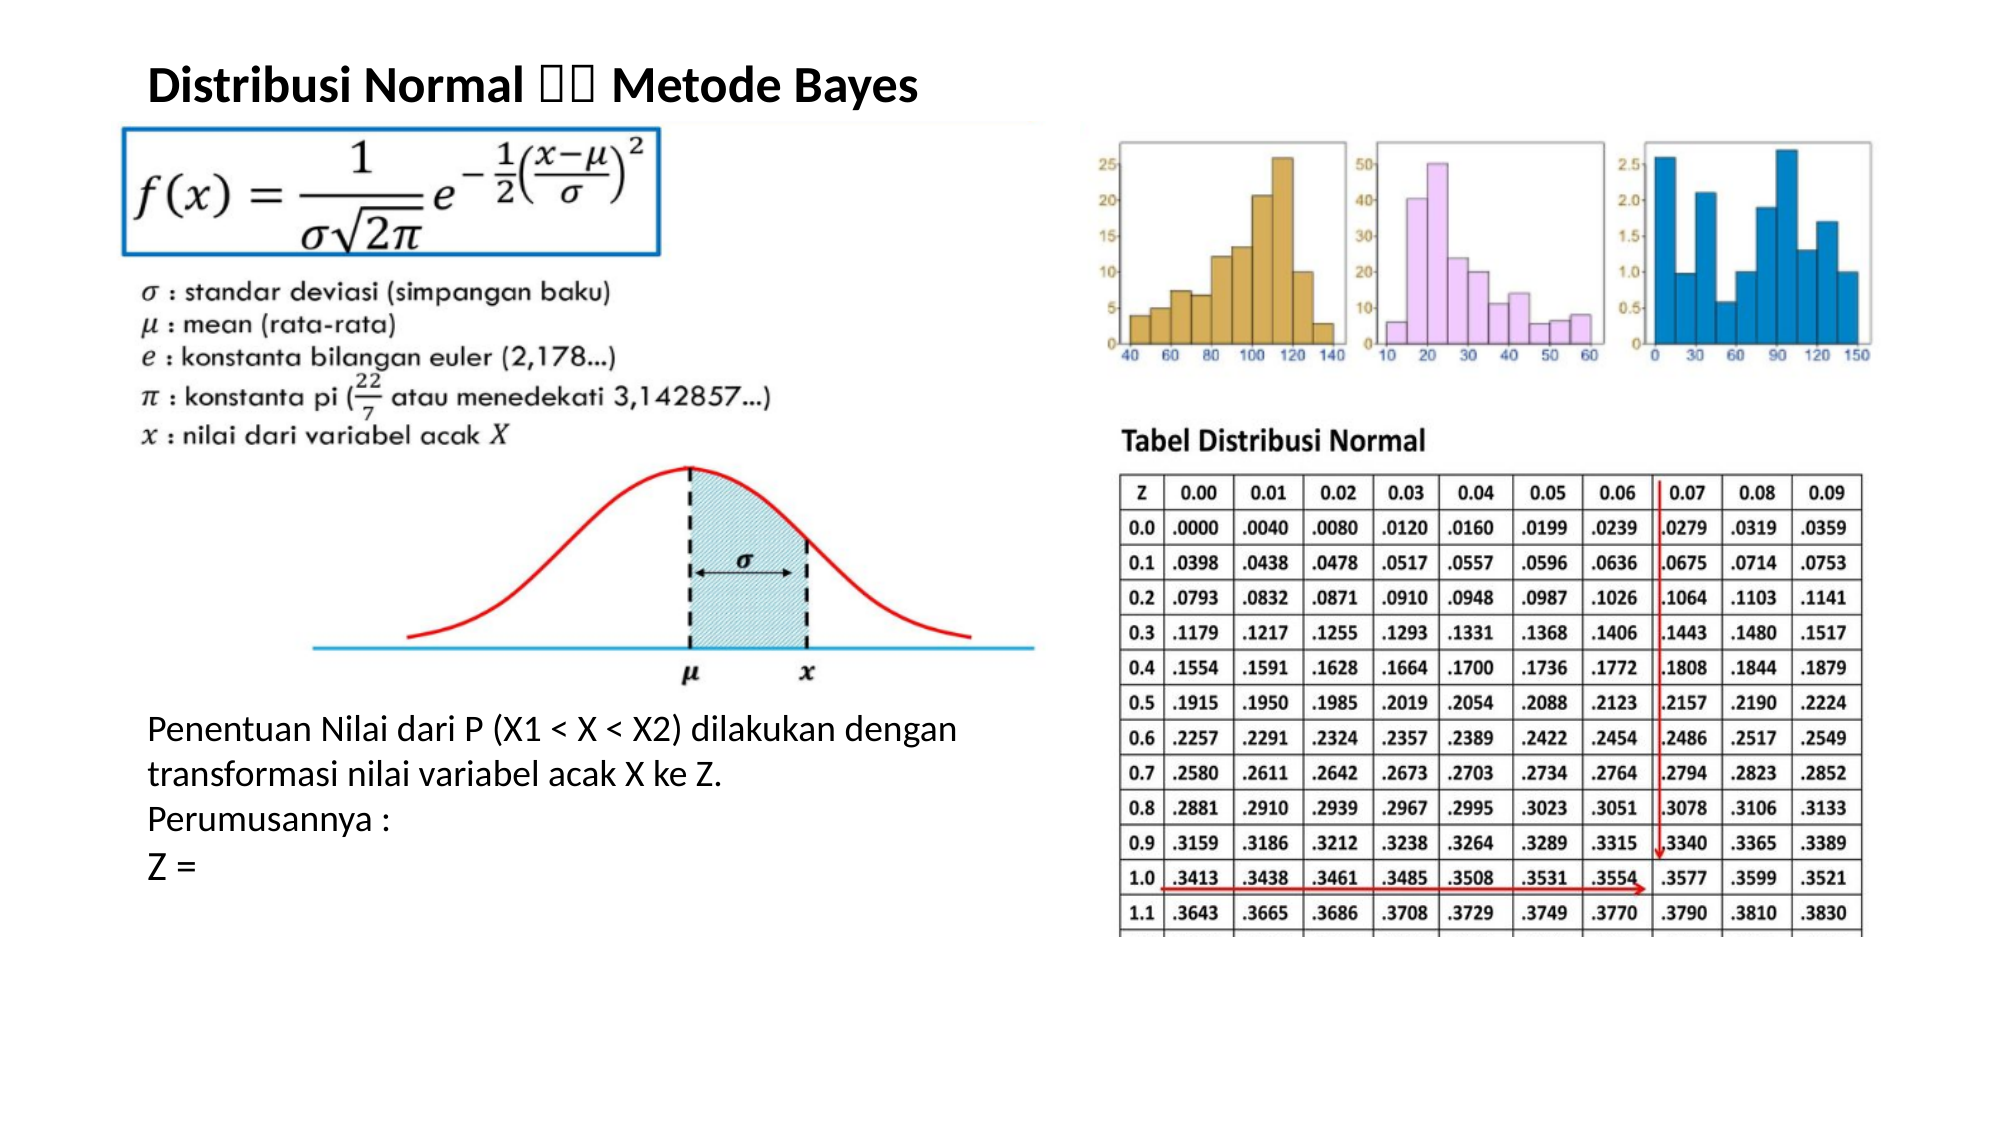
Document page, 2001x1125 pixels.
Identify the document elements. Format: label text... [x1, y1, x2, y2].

picture [111, 121, 1889, 937]
text_box Distribusi Normal  Metode Bayes [132, 43, 1868, 121]
